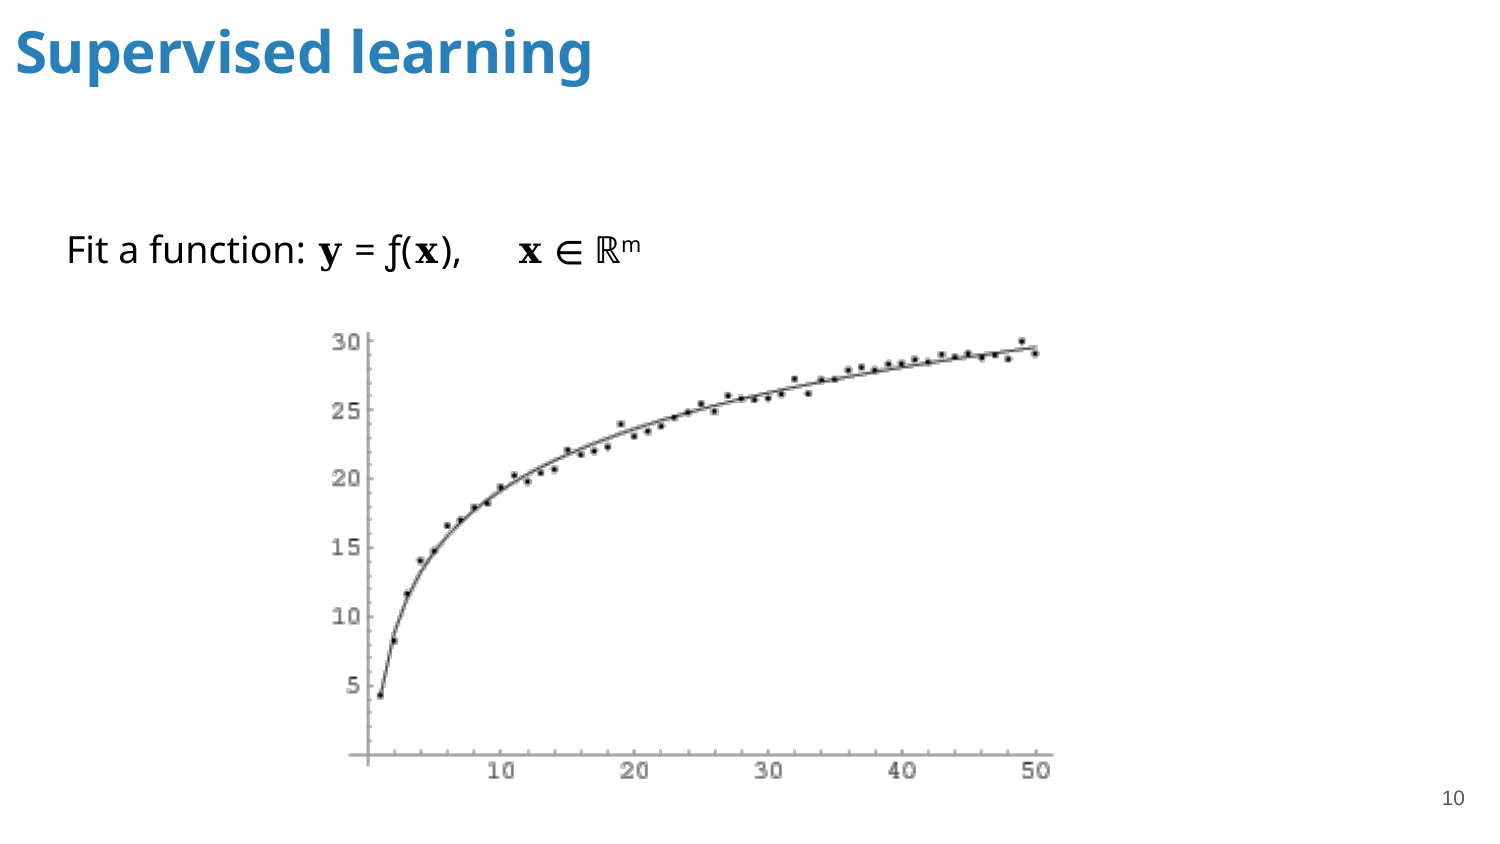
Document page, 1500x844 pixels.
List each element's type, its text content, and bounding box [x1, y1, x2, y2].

slide_number ‹#› [1389, 764, 1480, 830]
picture [321, 332, 1060, 788]
title Supervised learning [0, 0, 1398, 94]
list Fit a function: 𝐲 = ƒ(𝐱), 𝐱 ∈ ℝm [51, 189, 1449, 336]
